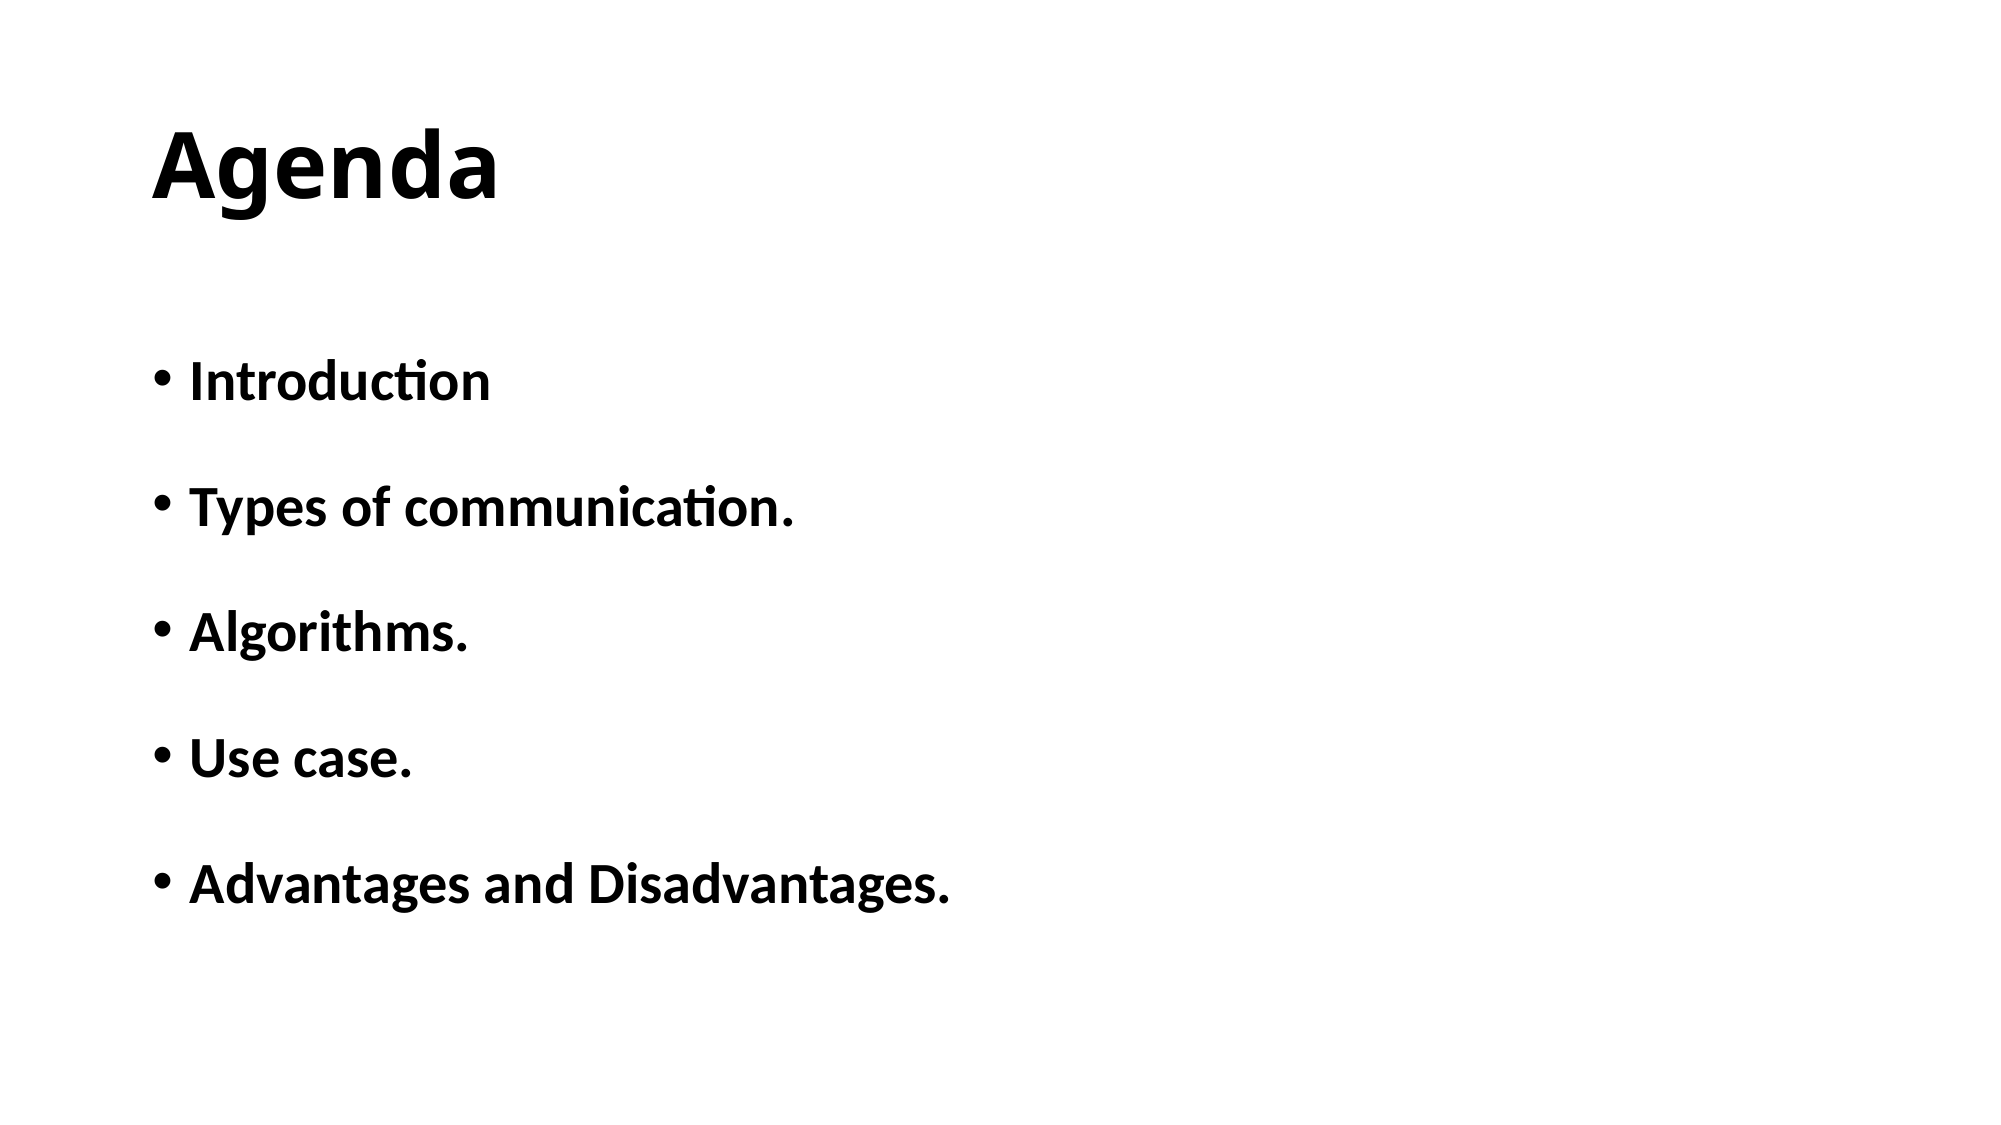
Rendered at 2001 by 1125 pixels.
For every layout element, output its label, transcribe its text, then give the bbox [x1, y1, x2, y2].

list Introduction Types of communication. Algorithms. Use case. Advantages and Disadvantages. [137, 299, 1863, 1014]
title Agenda [137, 59, 1863, 278]
